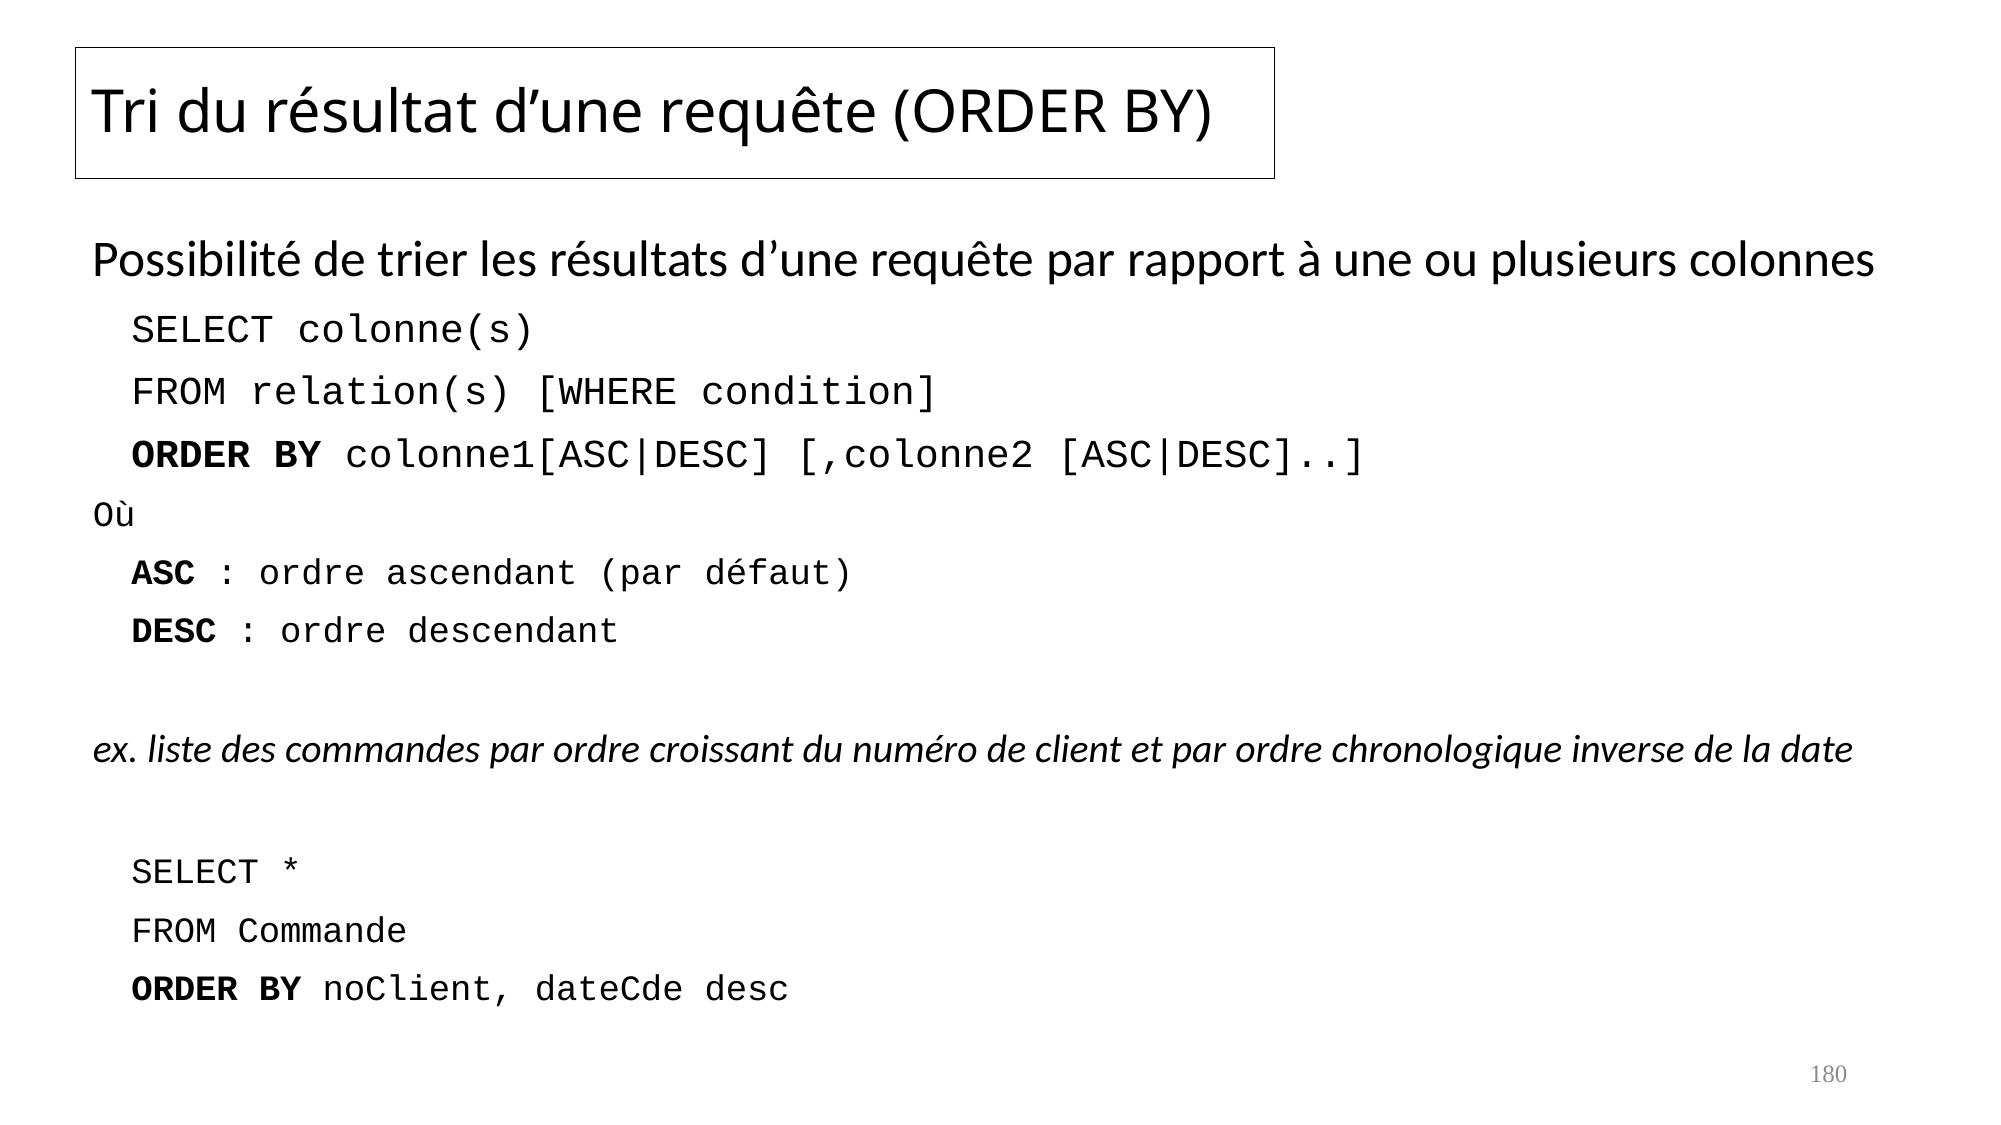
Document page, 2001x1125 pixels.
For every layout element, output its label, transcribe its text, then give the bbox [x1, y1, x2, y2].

title Tri du résultat d’une requête (ORDER BY) [75, 47, 1275, 179]
slide_number 180 [1412, 1076, 1863, 1103]
list Possibilité de trier les résultats d’une requête par rapport à une ou plusieurs colonnes SELECT colonne(s) FROM relation(s) [WHERE condition] ORDER BY colonne1[ASC|DESC] [,colonne2 [ASC|DESC]..] Où ASC : ordre ascendant (par défaut) DESC : ordre descendant ex. liste des commandes par ordre croissant du numéro de client et par ordre chronologique inverse de la date SELECT * FROM Commande ORDER BY noClient, dateCde desc [77, 224, 1909, 1076]
